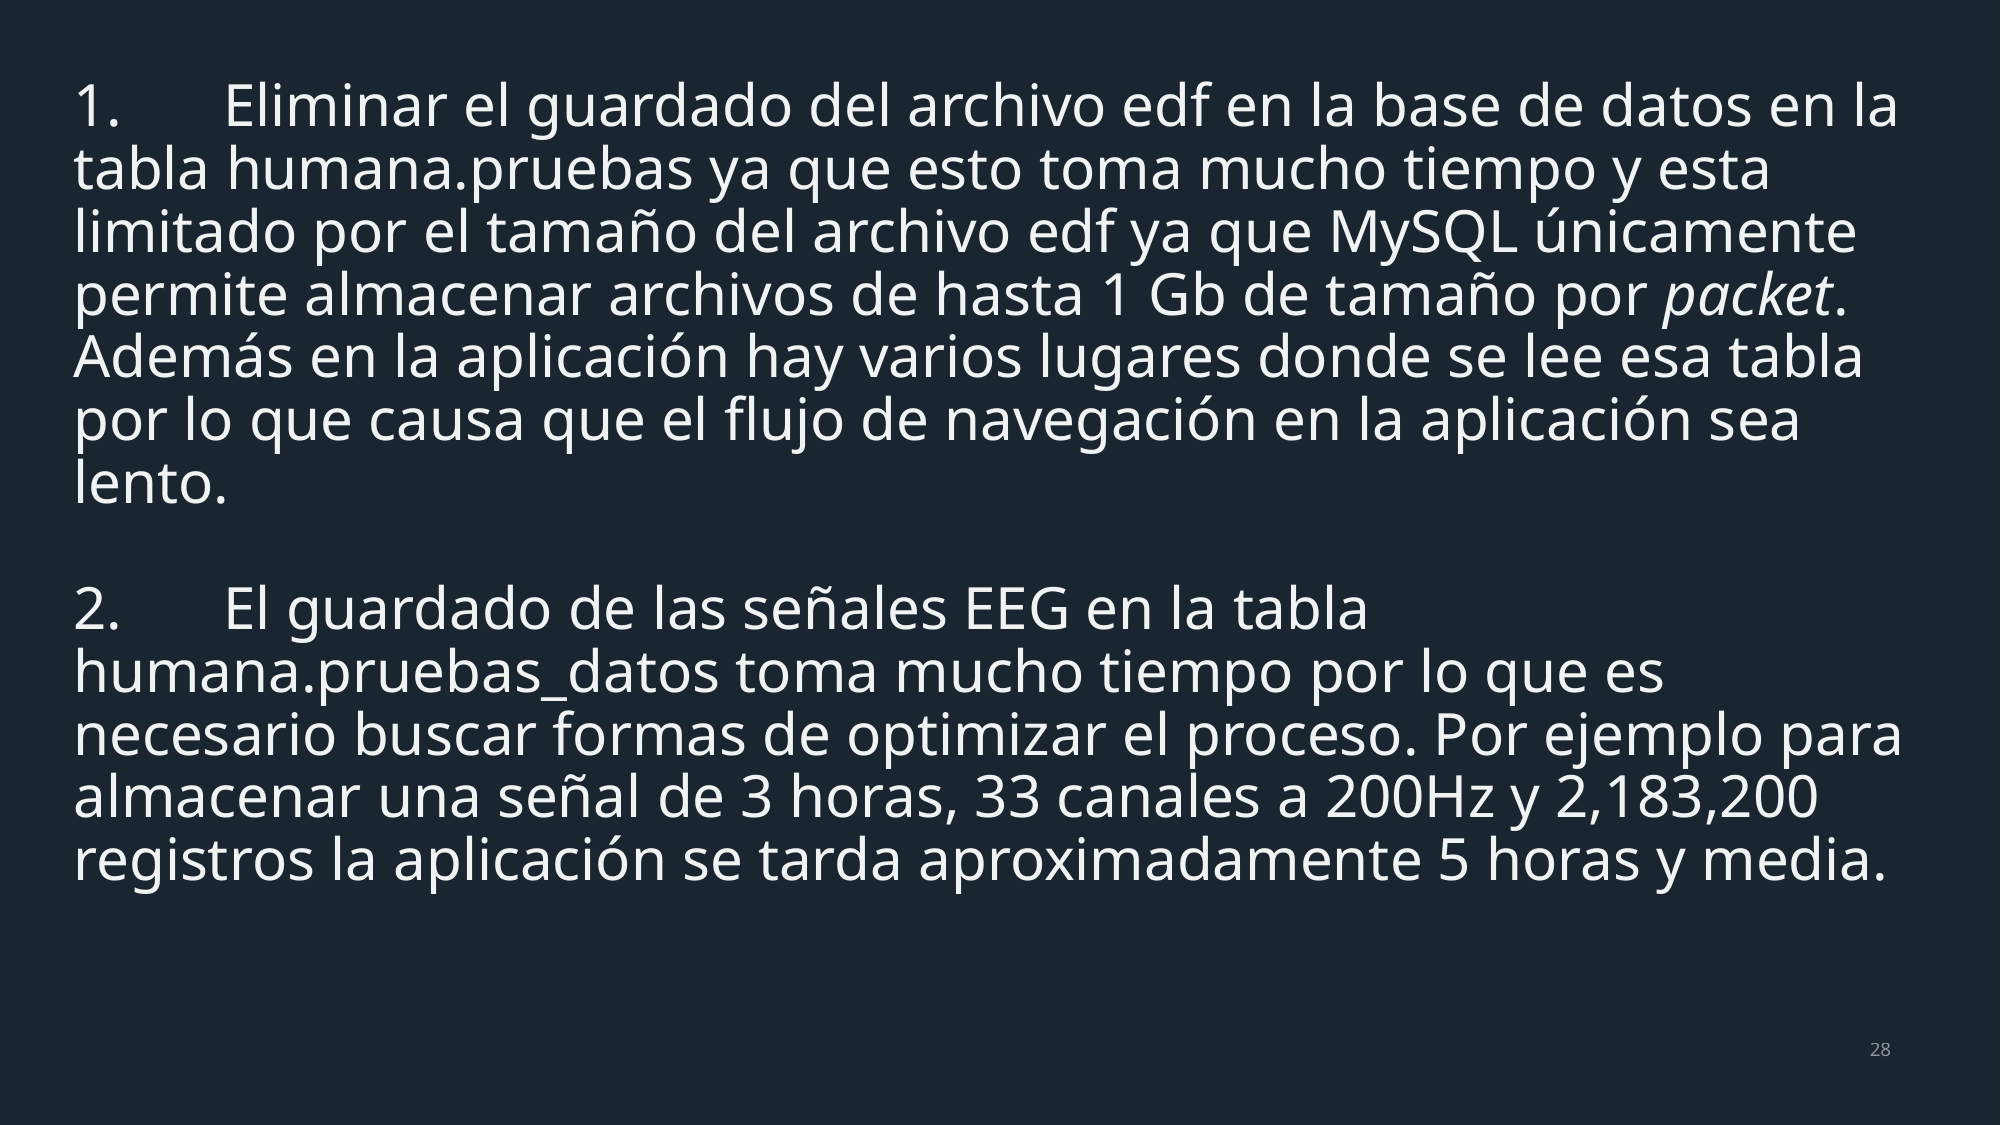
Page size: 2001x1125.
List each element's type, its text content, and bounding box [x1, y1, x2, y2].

slide_number 28 [1679, 1009, 1928, 1092]
title 1. Eliminar el guardado del archivo edf en la base de datos en la tabla humana.pruebas ya que esto toma mucho tiempo y esta limitado por el tamaño del archivo edf ya que MySQL únicamente permite almacenar archivos de hasta 1 Gb de tamaño por packet. Además en la aplicación hay varios lugares donde se lee esa tabla por lo que causa que el flujo de navegación en la aplicación sea lento. 2. El guardado de las señales EEG en la tabla humana.pruebas_datos toma mucho tiempo por lo que es necesario buscar formas de optimizar el proceso. Por ejemplo para almacenar una señal de 3 horas, 33 canales a 200Hz y 2,183,200 registros la aplicación se tarda aproximadamente 5 horas y media. [73, 63, 1929, 976]
